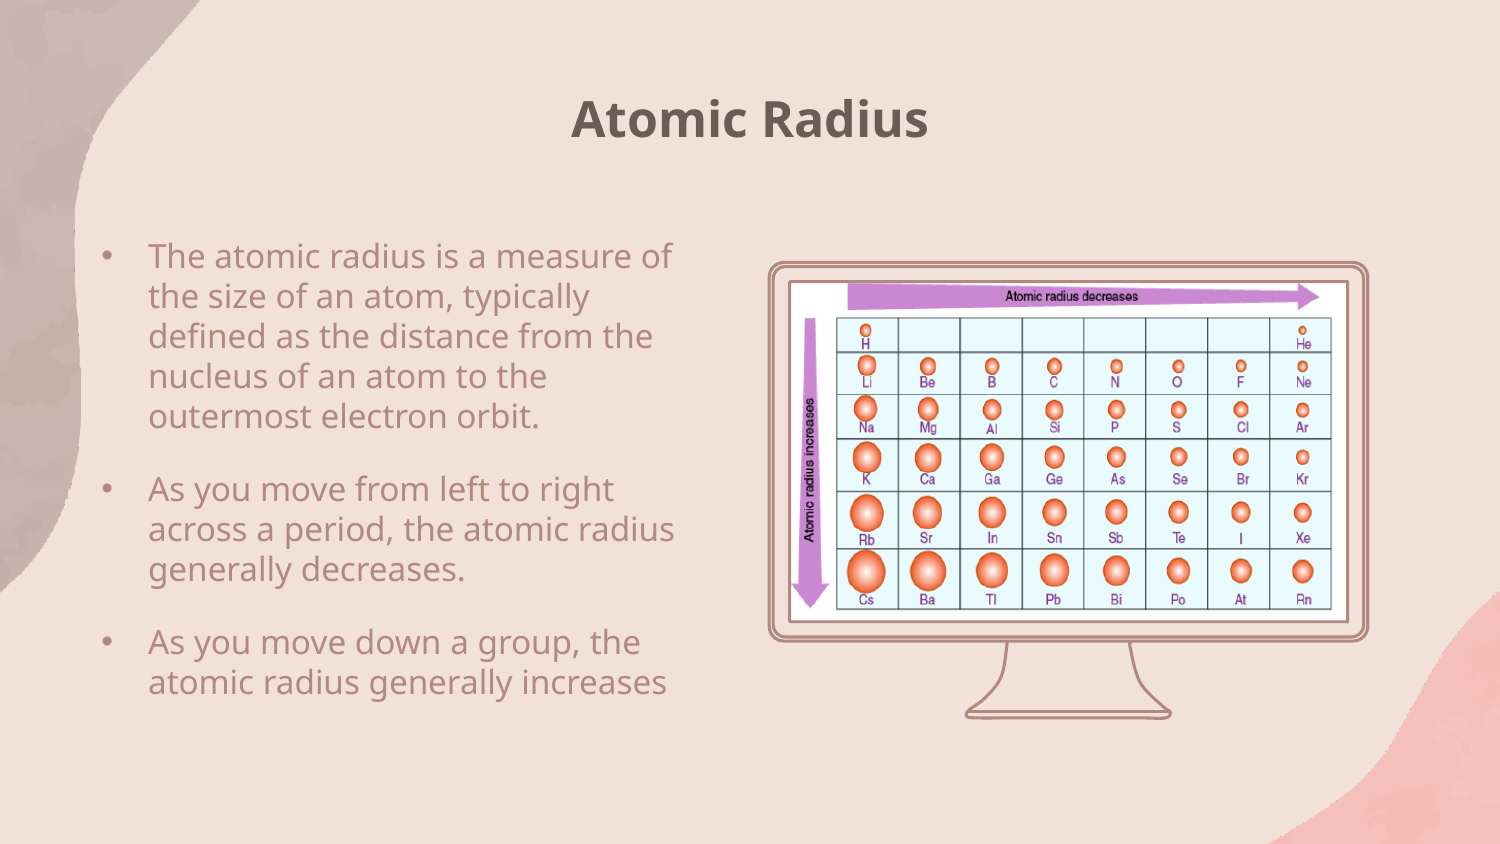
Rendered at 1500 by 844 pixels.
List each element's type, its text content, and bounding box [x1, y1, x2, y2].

title Atomic Radius [118, 72, 1382, 167]
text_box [767, 260, 1370, 721]
picture [0, 0, 1500, 844]
subtitle The atomic radius is a measure of the size of an atom, typically defined as the distance from the nucleus of an atom to the outermost electron orbit. As you move from left to right across a period, the atomic radius generally decreases. As you move down a group, the atomic radius generally increases [86, 220, 725, 761]
